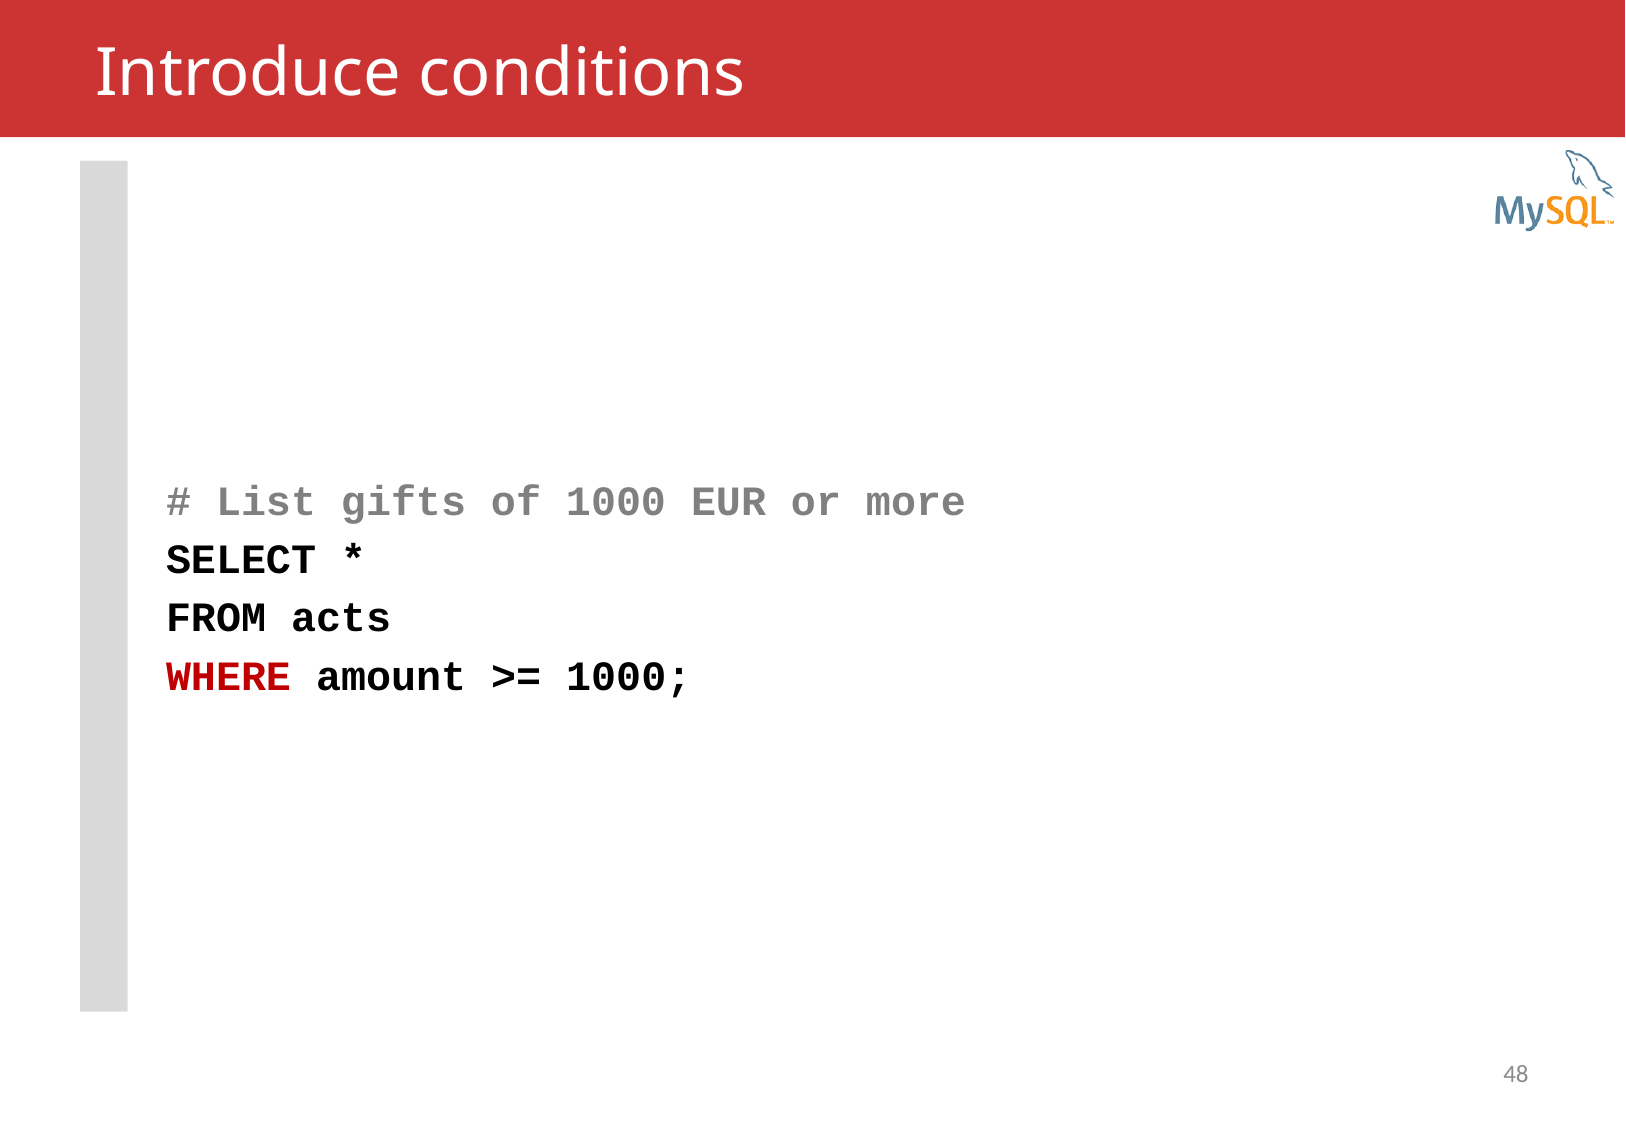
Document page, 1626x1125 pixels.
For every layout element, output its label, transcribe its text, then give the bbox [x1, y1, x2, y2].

slide_number 48 [1164, 1042, 1544, 1103]
picture [1493, 148, 1616, 232]
list # List gifts of 1000 EUR or more SELECT * FROM acts WHERE amount >= 1000; [151, 160, 1544, 1012]
title Introduce conditions [80, 0, 1543, 138]
